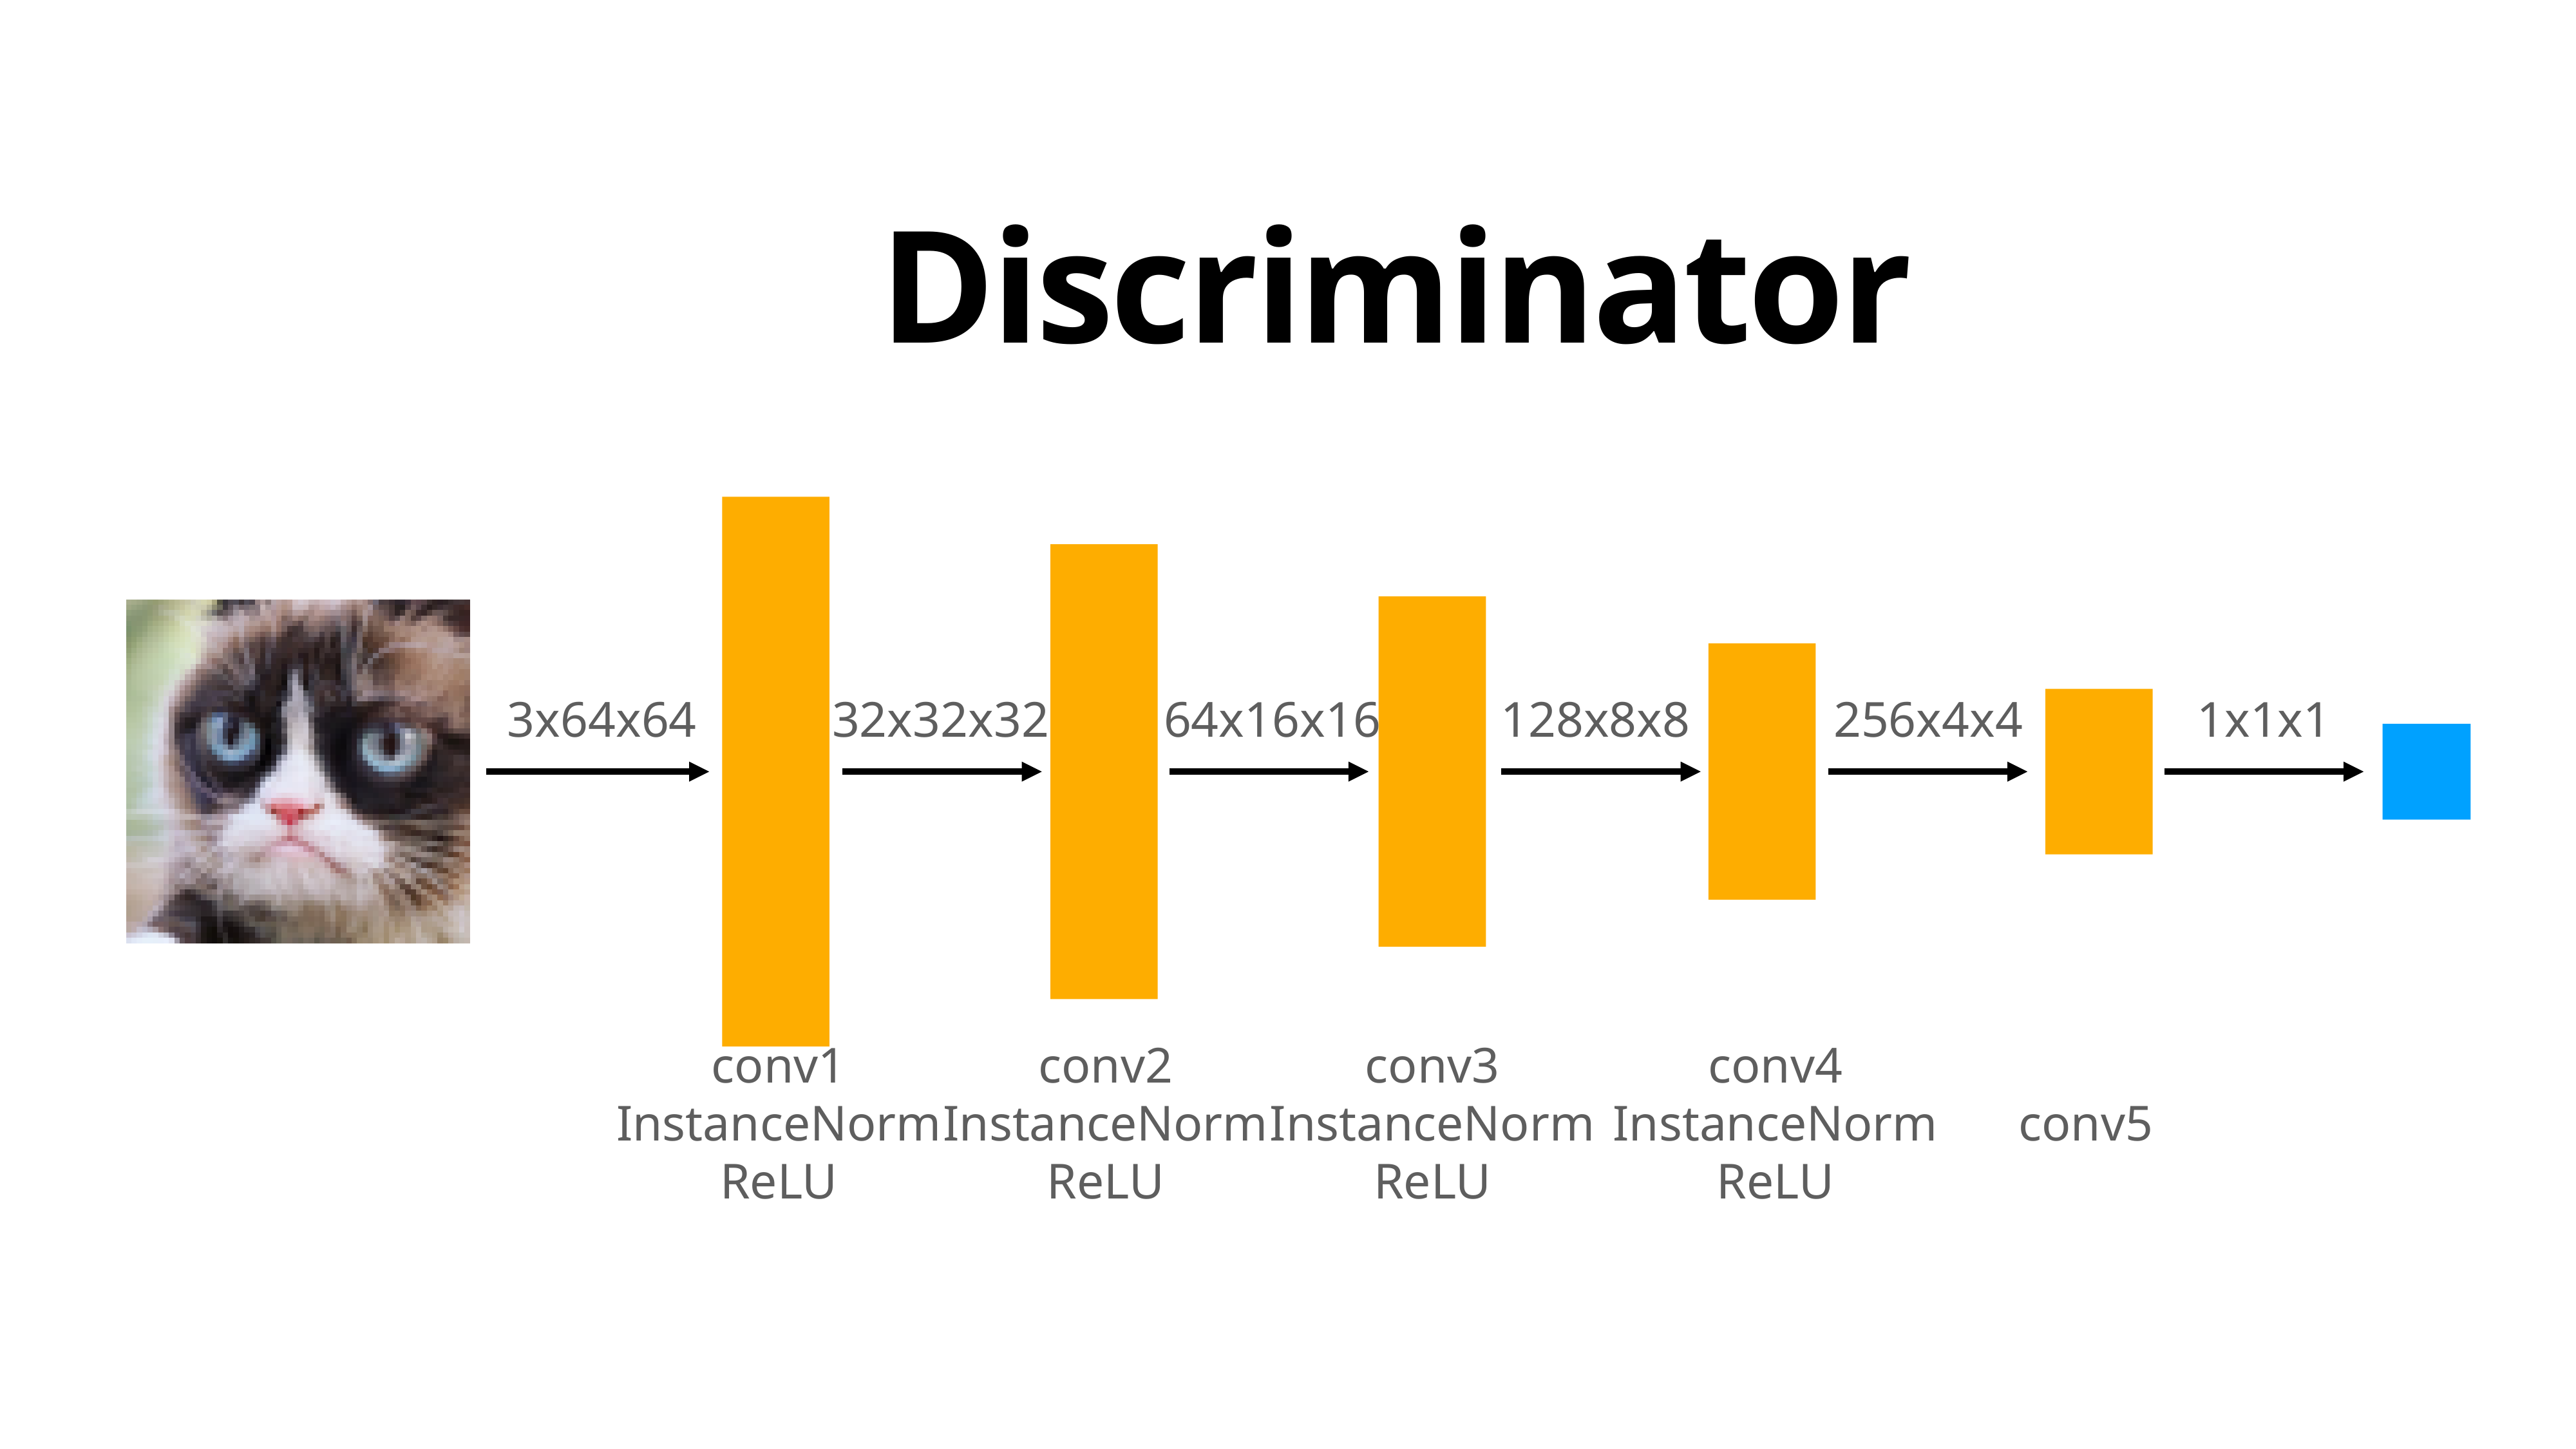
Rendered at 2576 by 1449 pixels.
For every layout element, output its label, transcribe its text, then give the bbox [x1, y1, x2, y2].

text_box [2382, 723, 2471, 820]
text_box [1169, 767, 1369, 776]
text_box [722, 497, 829, 1029]
text_box [1050, 544, 1158, 999]
text_box 32x32x32 [829, 683, 1055, 752]
text_box 3x64x64 [502, 683, 703, 752]
text_box [1708, 643, 1816, 900]
text_box [1828, 767, 2028, 776]
text_box [842, 767, 1042, 776]
text_box [2164, 767, 2364, 776]
text_box conv5 [2013, 1087, 2159, 1156]
text_box 256x4x4 [1828, 683, 2029, 752]
text_box 128x8x8 [1495, 683, 1696, 752]
text_box Discriminator [874, 218, 1918, 379]
text_box 1x1x1 [2192, 683, 2337, 752]
text_box conv3 InstanceNorm ReLU [1264, 1029, 1600, 1214]
text_box [1501, 767, 1701, 776]
text_box conv1 InstanceNorm ReLU [611, 1029, 938, 1214]
picture [126, 600, 471, 944]
text_box [1378, 596, 1486, 947]
text_box [2045, 688, 2153, 855]
text_box conv2 InstanceNorm ReLU [938, 1029, 1264, 1214]
text_box [486, 767, 710, 776]
text_box 64x16x16 [1158, 683, 1387, 752]
text_box conv4 InstanceNorm ReLU [1607, 1029, 1944, 1214]
